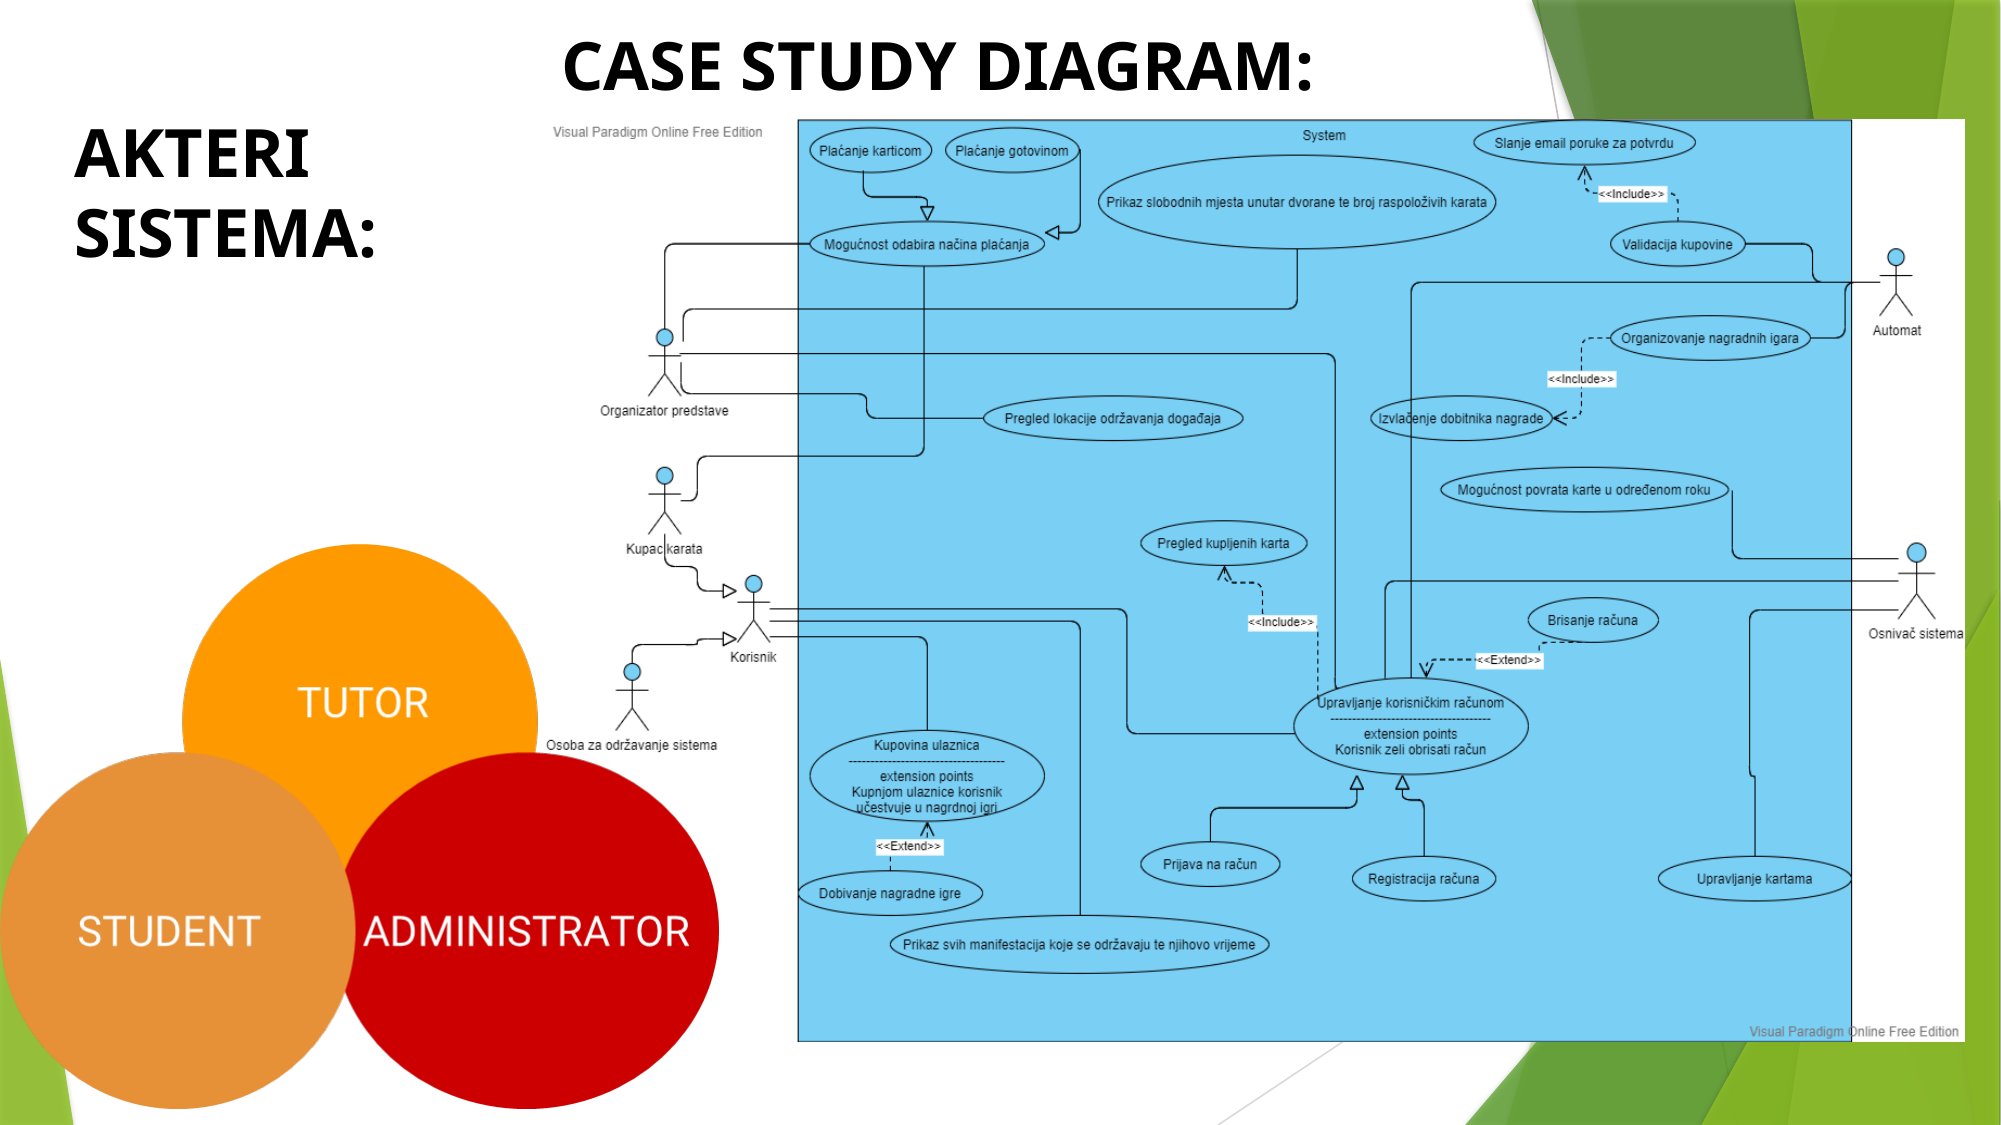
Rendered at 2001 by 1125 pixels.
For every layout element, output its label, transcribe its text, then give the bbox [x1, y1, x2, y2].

text_box CASE STUDY DIAGRAM: [546, 15, 1336, 111]
picture [0, 118, 1966, 1110]
text_box AKTERI SISTEMA: [59, 103, 568, 278]
